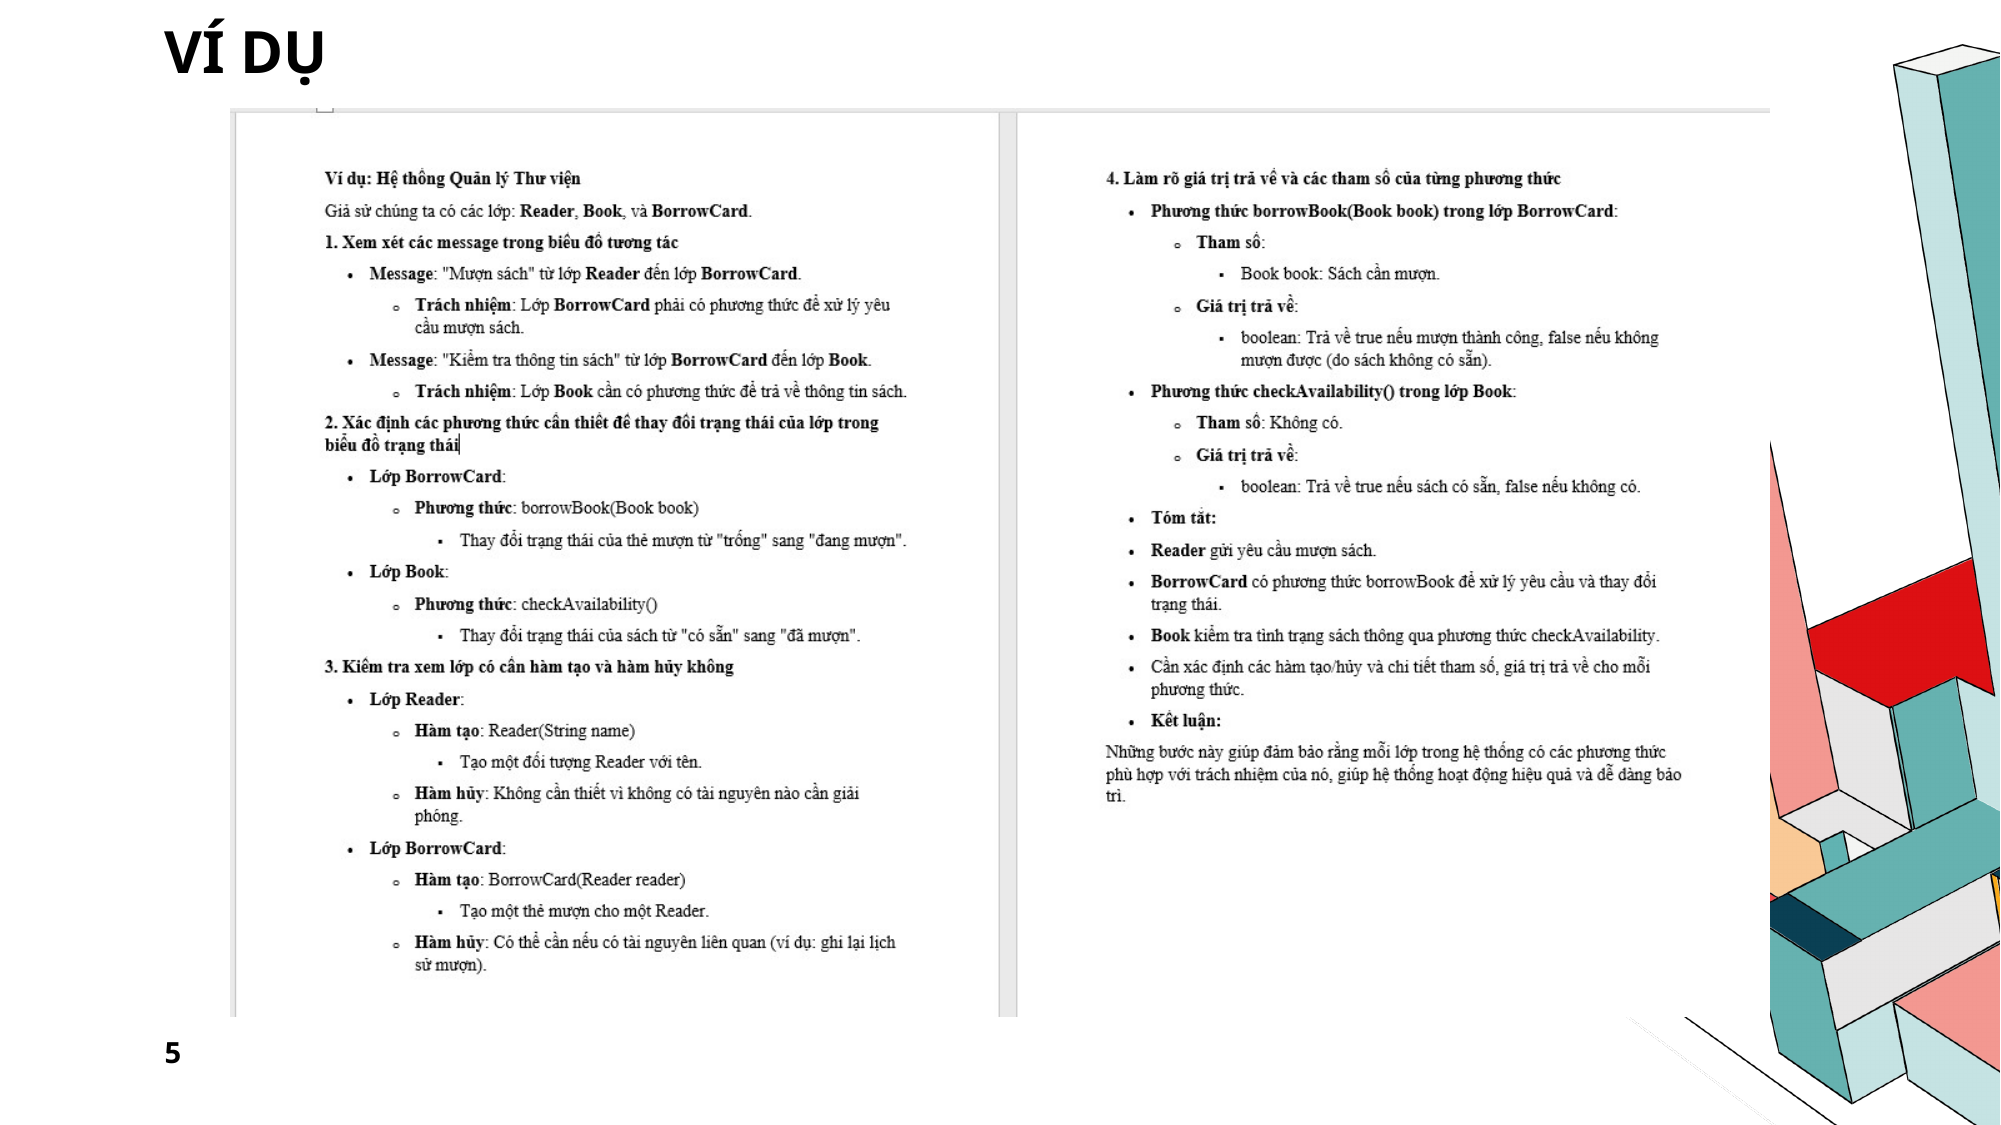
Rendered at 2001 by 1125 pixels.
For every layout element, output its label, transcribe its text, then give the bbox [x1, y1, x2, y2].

picture [229, 43, 2000, 1125]
slide_number 5 [149, 1024, 588, 1085]
title Ví dụ [149, 0, 1511, 95]
